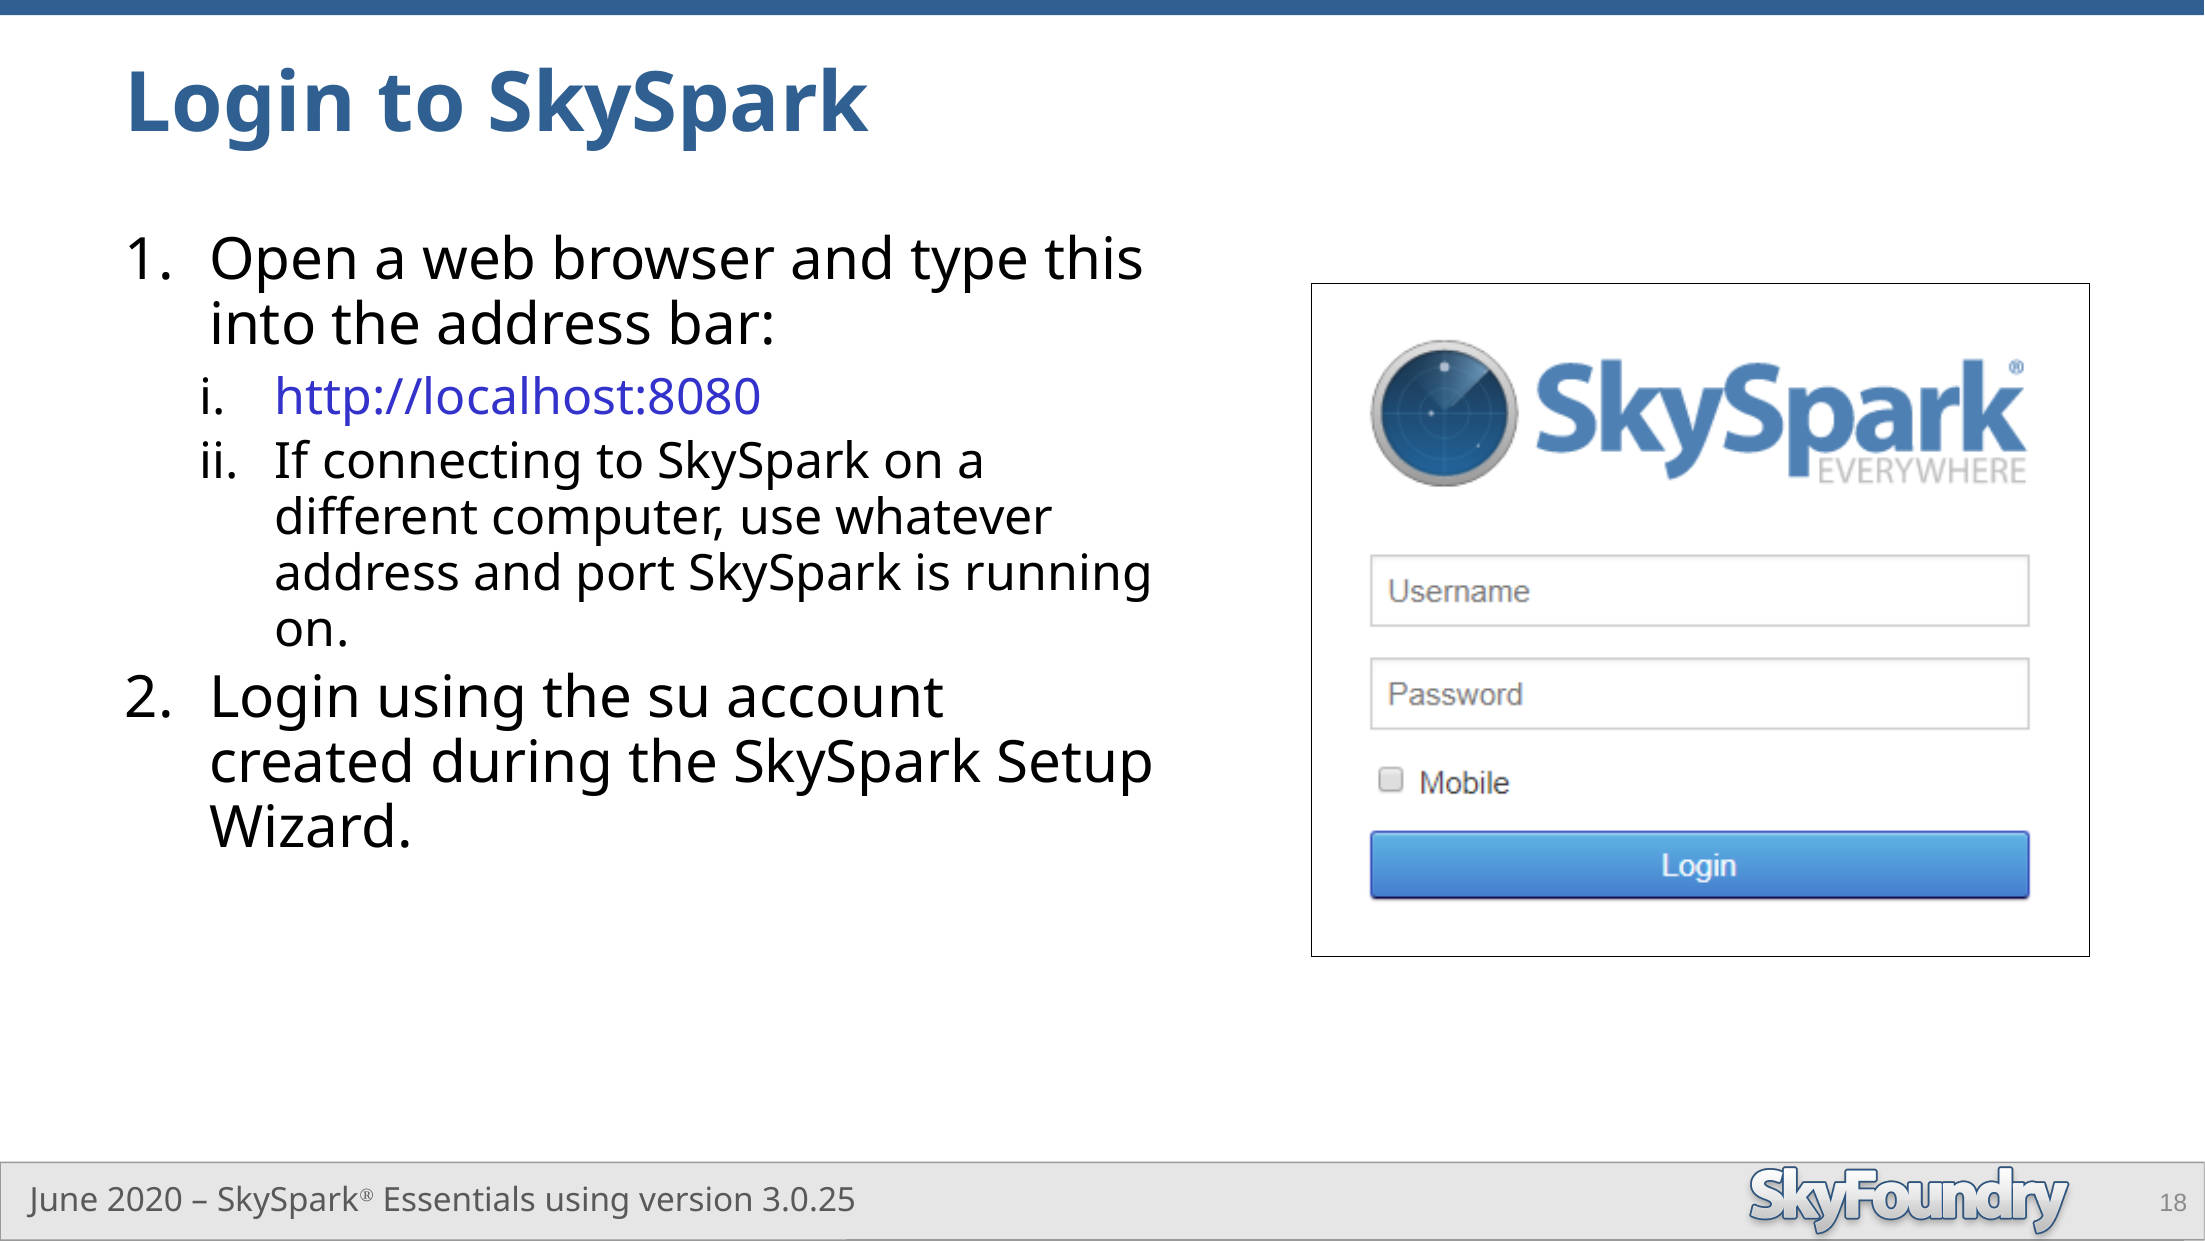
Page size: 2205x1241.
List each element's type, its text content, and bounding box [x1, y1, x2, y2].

picture [1739, 1145, 2076, 1170]
picture [1739, 1236, 2076, 1241]
picture [1310, 282, 2091, 958]
title Login to SkySpark [110, 49, 2094, 158]
list Open a web browser and type this into the address bar: http://localhost:8080 If connecting to SkySpark on a different computer, use whatever address and port SkySpark is running on. Login using the su account created during the SkySpark Setup Wizard. [110, 220, 1178, 1109]
slide_number 18 [1706, 1170, 2203, 1236]
